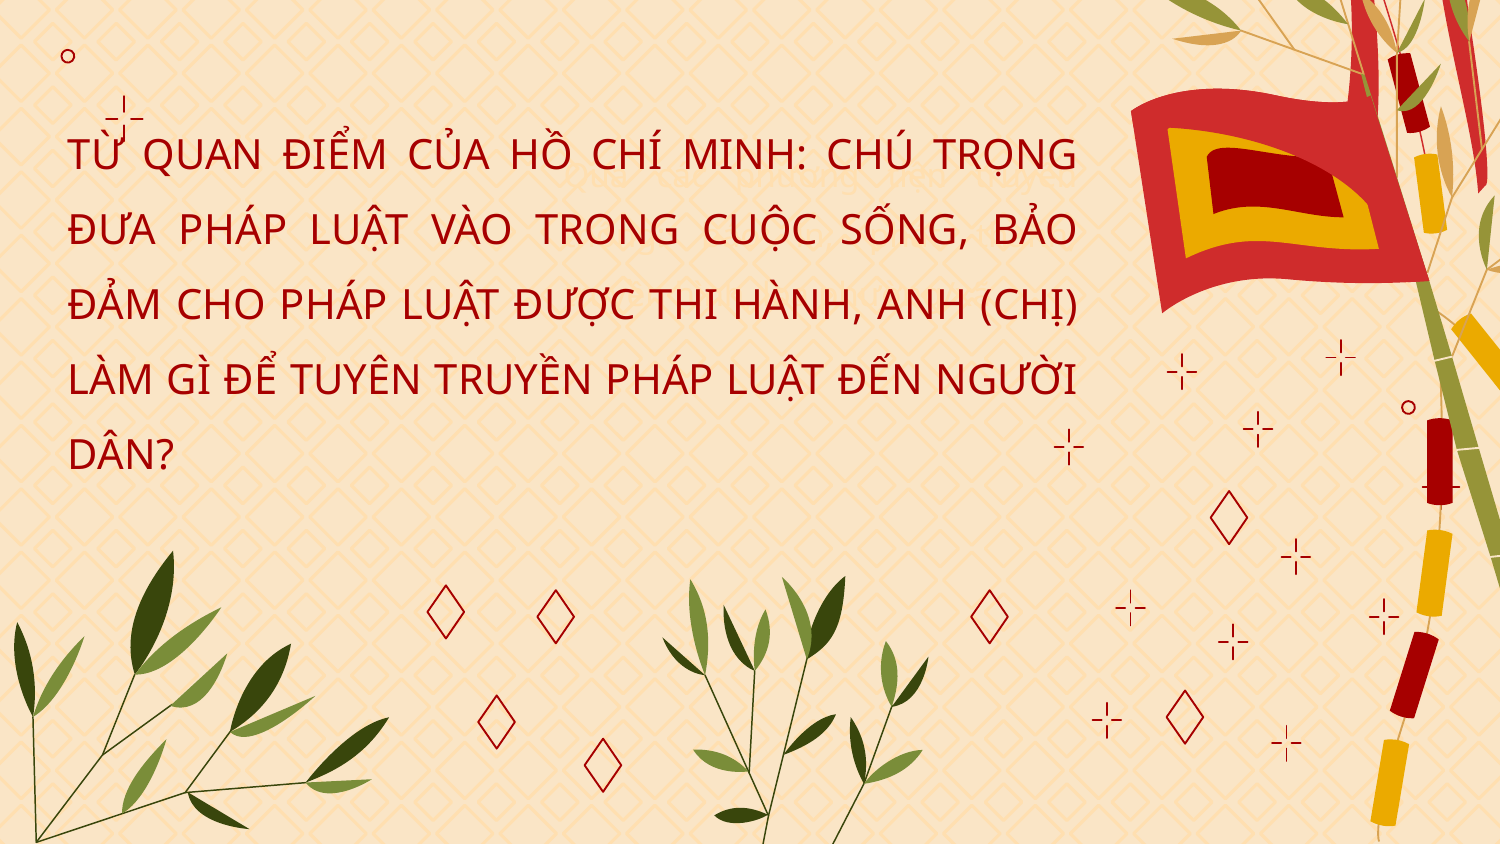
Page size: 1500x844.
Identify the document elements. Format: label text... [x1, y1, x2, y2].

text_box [0, 559, 368, 844]
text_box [1281, 538, 1311, 575]
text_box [1115, 589, 1146, 626]
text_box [1218, 623, 1248, 660]
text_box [1271, 725, 1302, 762]
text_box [1326, 339, 1356, 376]
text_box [1130, 0, 1500, 842]
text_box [1369, 598, 1399, 635]
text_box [1092, 702, 1122, 739]
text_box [1243, 411, 1273, 448]
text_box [1167, 353, 1197, 390]
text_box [623, 570, 966, 844]
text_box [1054, 429, 1084, 465]
text_box TỪ QUAN ĐIỂM CỦA HỒ CHÍ MINH: CHÚ TRỌNG ĐƯA PHÁP LUẬT VÀO TRONG CUỘC SỐNG, BẢO ĐẢM CHO PHÁP LUẬT ĐƯỢC THI HÀNH, ANH (CHỊ) LÀM GÌ ĐỂ TUYÊN TRUYỀN PHÁP LUẬT ĐẾN NGƯỜI DÂN? [53, 95, 1093, 572]
